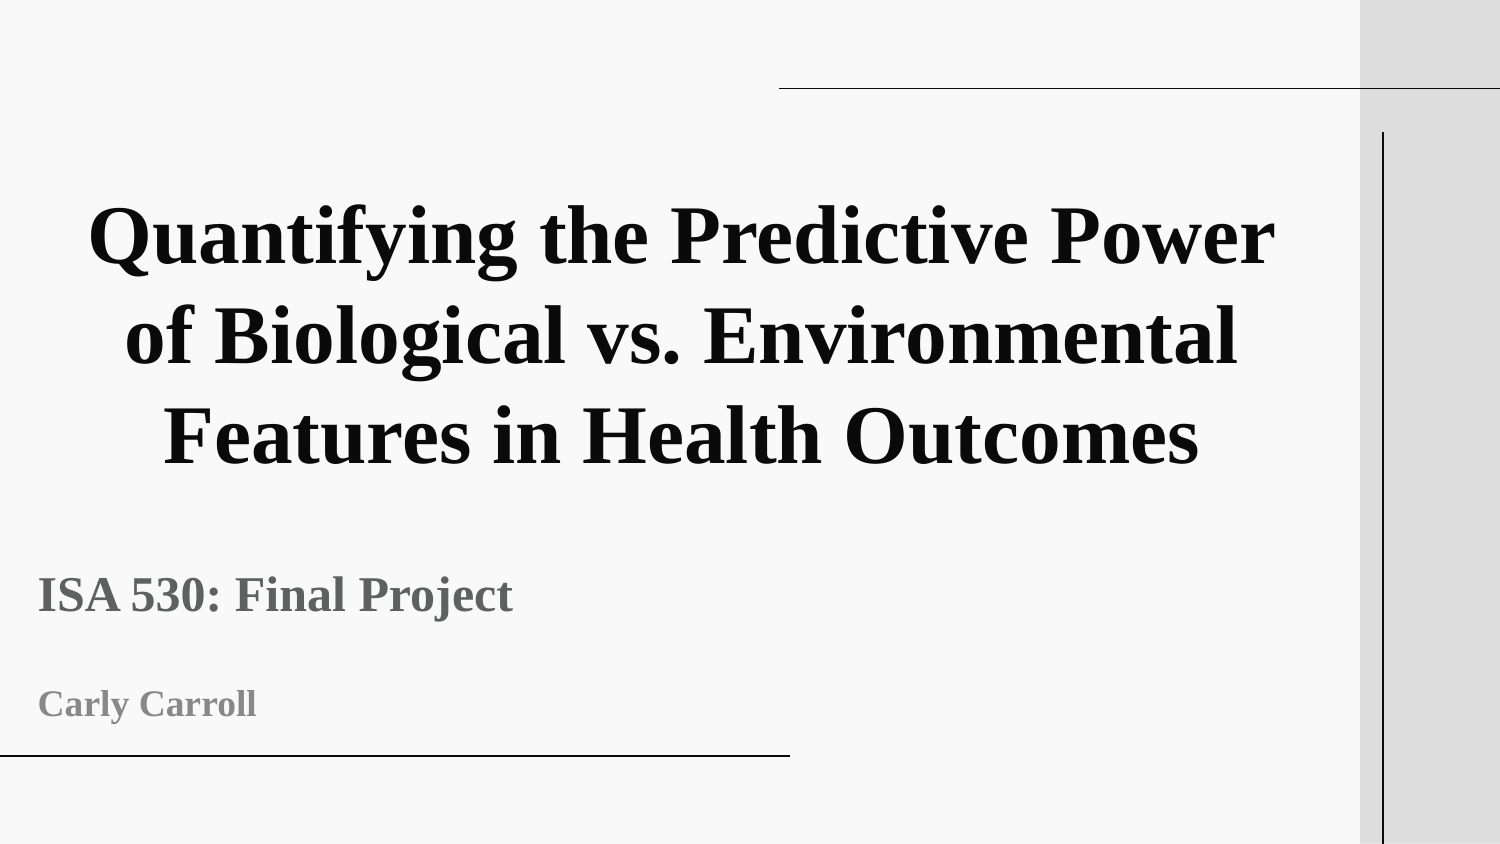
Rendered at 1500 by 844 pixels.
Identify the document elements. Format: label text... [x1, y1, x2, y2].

title Quantifying the Predictive Power of Biological vs. Environmental Features in Health Outcomes [56, 140, 1308, 496]
subtitle ISA 530: Final Project Carly Carroll [22, 536, 942, 733]
